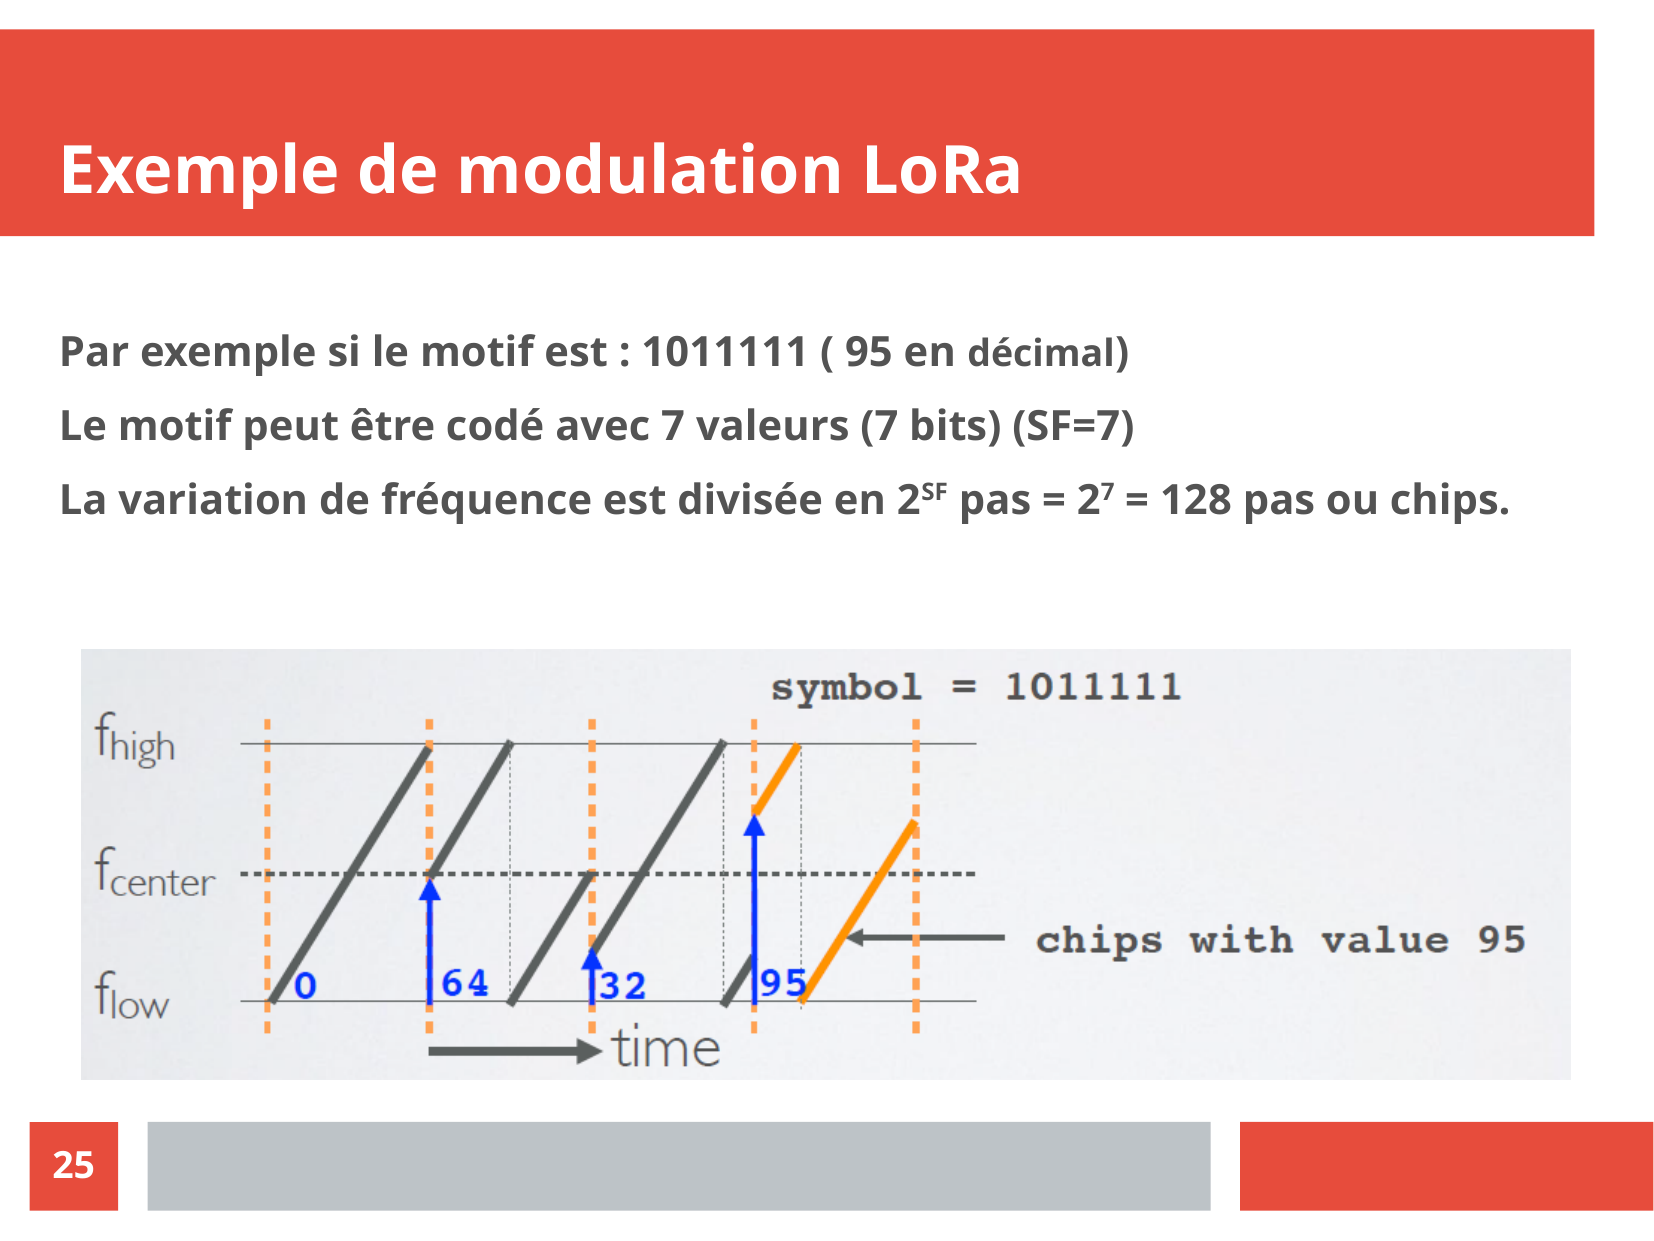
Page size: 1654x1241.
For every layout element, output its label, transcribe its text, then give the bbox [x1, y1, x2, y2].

title Exemple de modulation LoRa [59, 59, 1595, 207]
picture [80, 649, 1571, 1080]
list Par exemple si le motif est : 1011111 ( 95 en décimal) Le motif peut être codé avec 7 valeurs (7 bits) (SF=7) La variation de fréquence est divisée en 2SF pas = 27 = 128 pas ou chips. [59, 324, 1565, 1030]
slide_number 25 [29, 1122, 119, 1211]
